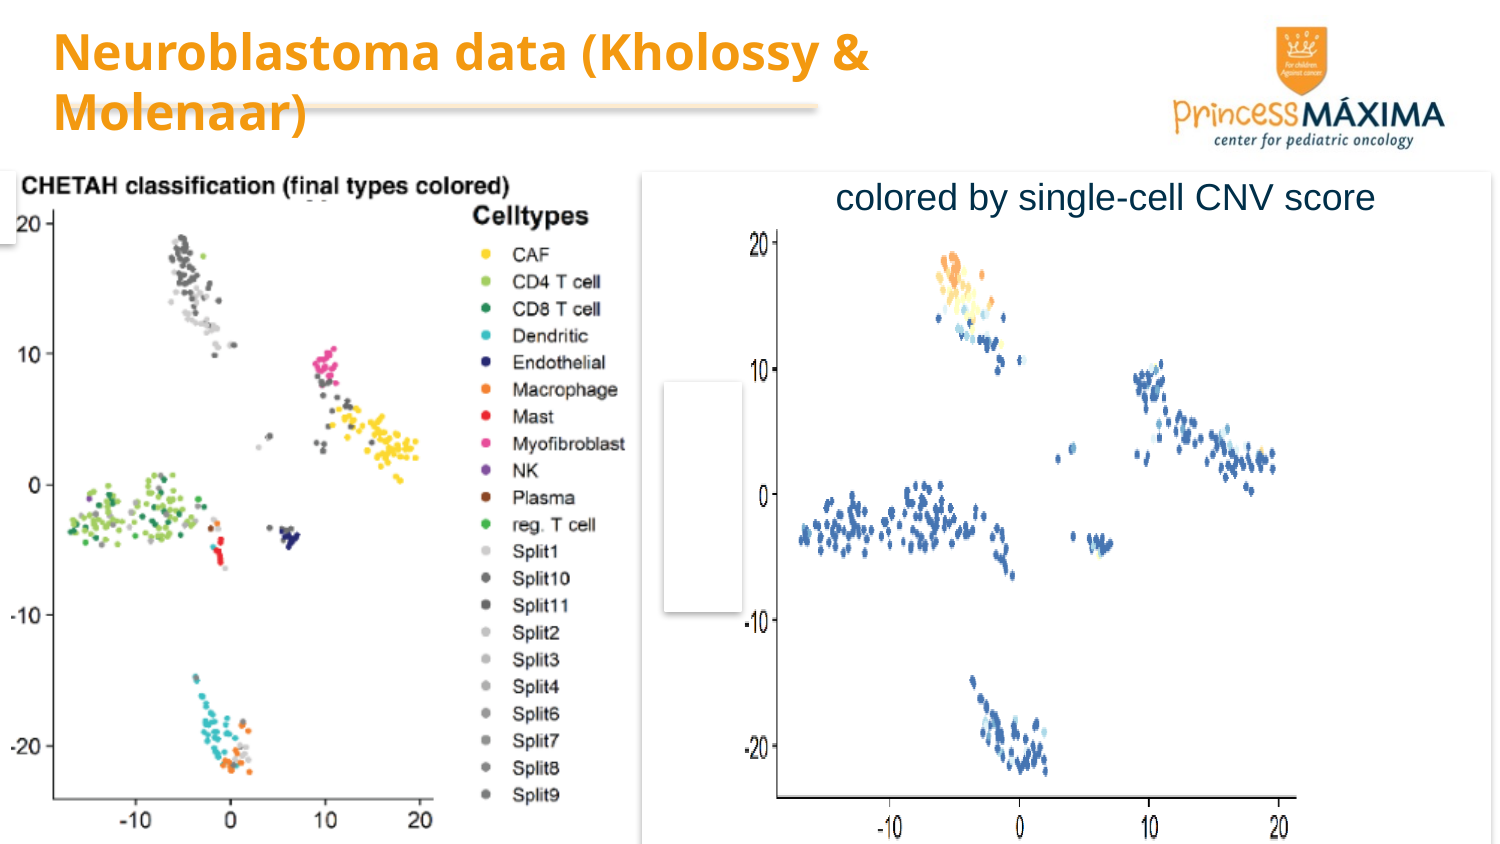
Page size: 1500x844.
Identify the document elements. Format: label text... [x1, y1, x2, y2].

title Neuroblastoma data (Kholossy & Molenaar) [36, 34, 1112, 126]
picture [1152, 15, 1464, 162]
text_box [664, 177, 1364, 844]
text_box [0, 162, 1491, 844]
